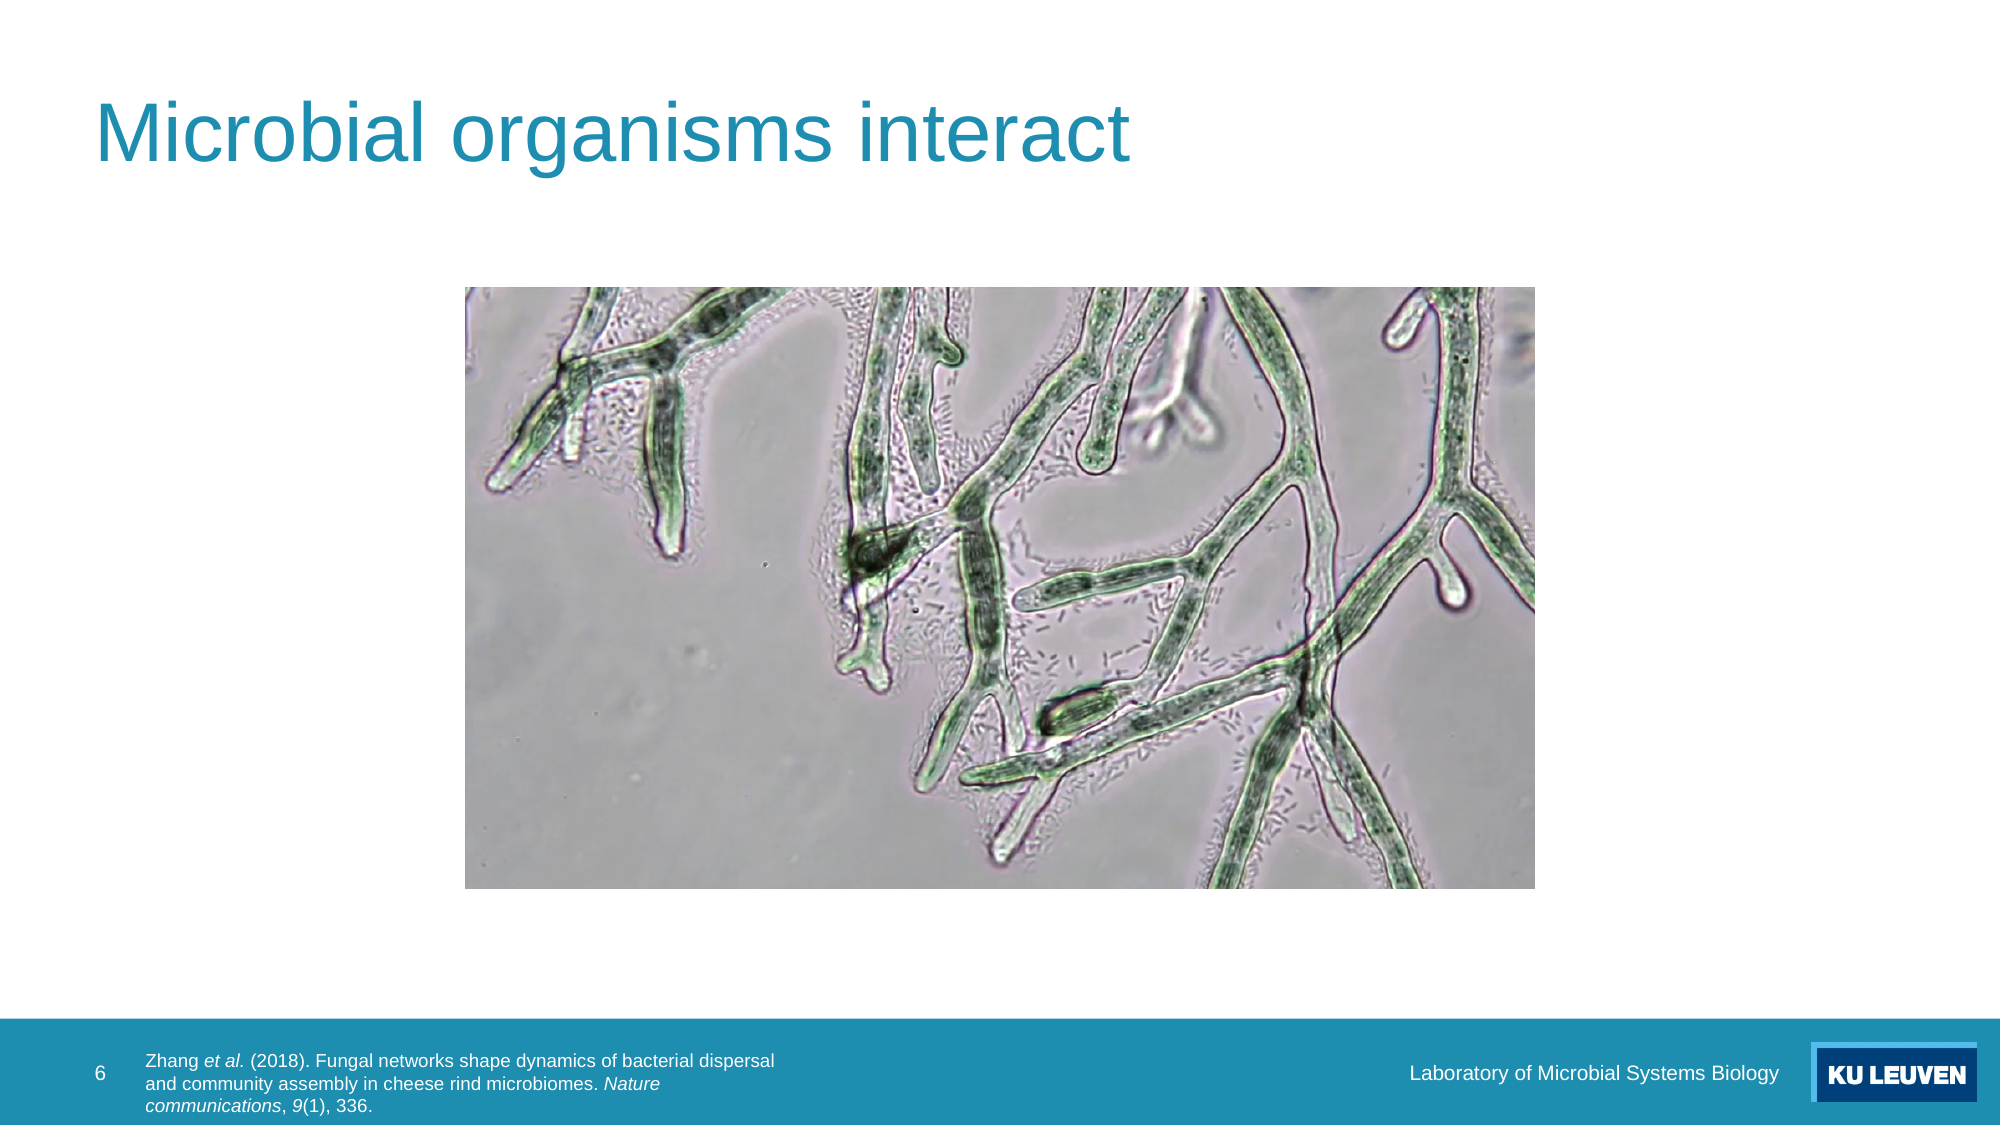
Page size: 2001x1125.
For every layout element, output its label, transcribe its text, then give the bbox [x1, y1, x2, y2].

picture [1811, 1042, 1977, 1102]
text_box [464, 286, 1536, 890]
footer Laboratory of Microbial Systems Biology [989, 1018, 1809, 1125]
title Microbial organisms interact [94, 33, 1906, 223]
slide_number 6 [94, 1018, 201, 1125]
text_box Zhang et al. (2018). Fungal networks shape dynamics of bacterial dispersal and community assembly in cheese rind microbiomes. Nature communications, 9(1), 336. [130, 1041, 815, 1124]
